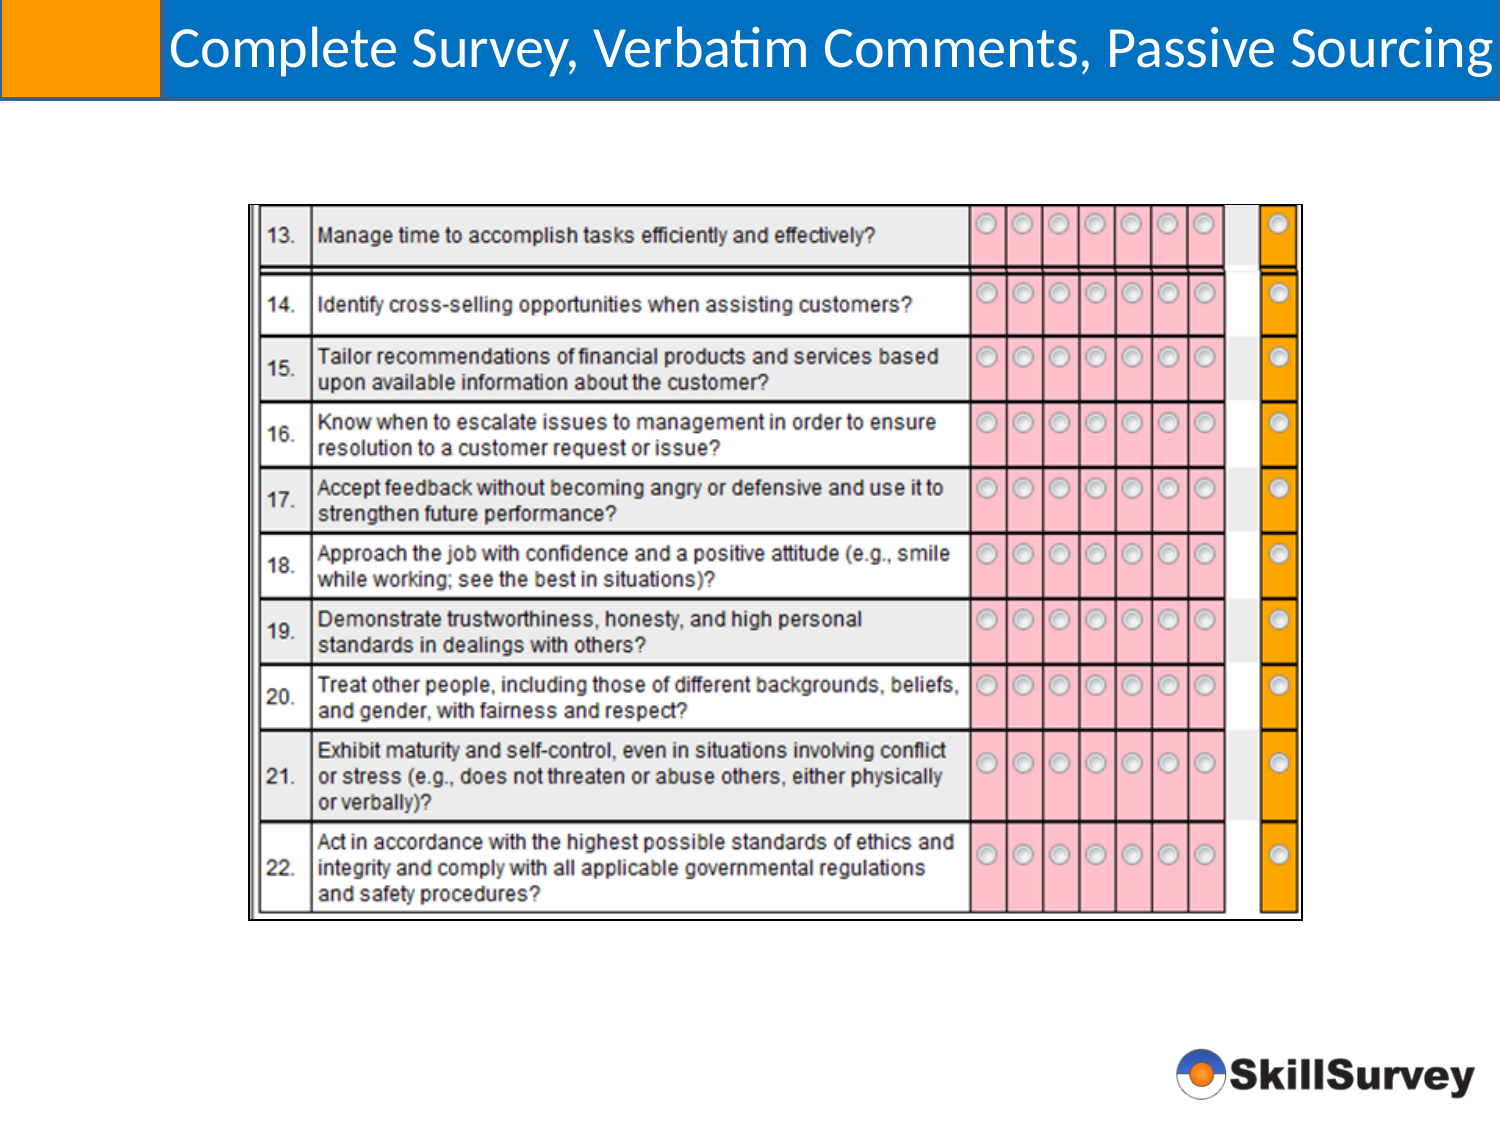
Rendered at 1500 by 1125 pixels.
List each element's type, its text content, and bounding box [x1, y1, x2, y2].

text_box Complete Survey, Verbatim Comments, Passive Sourcing [81, 2, 1500, 87]
picture [1175, 1048, 1475, 1100]
picture [249, 205, 1302, 920]
